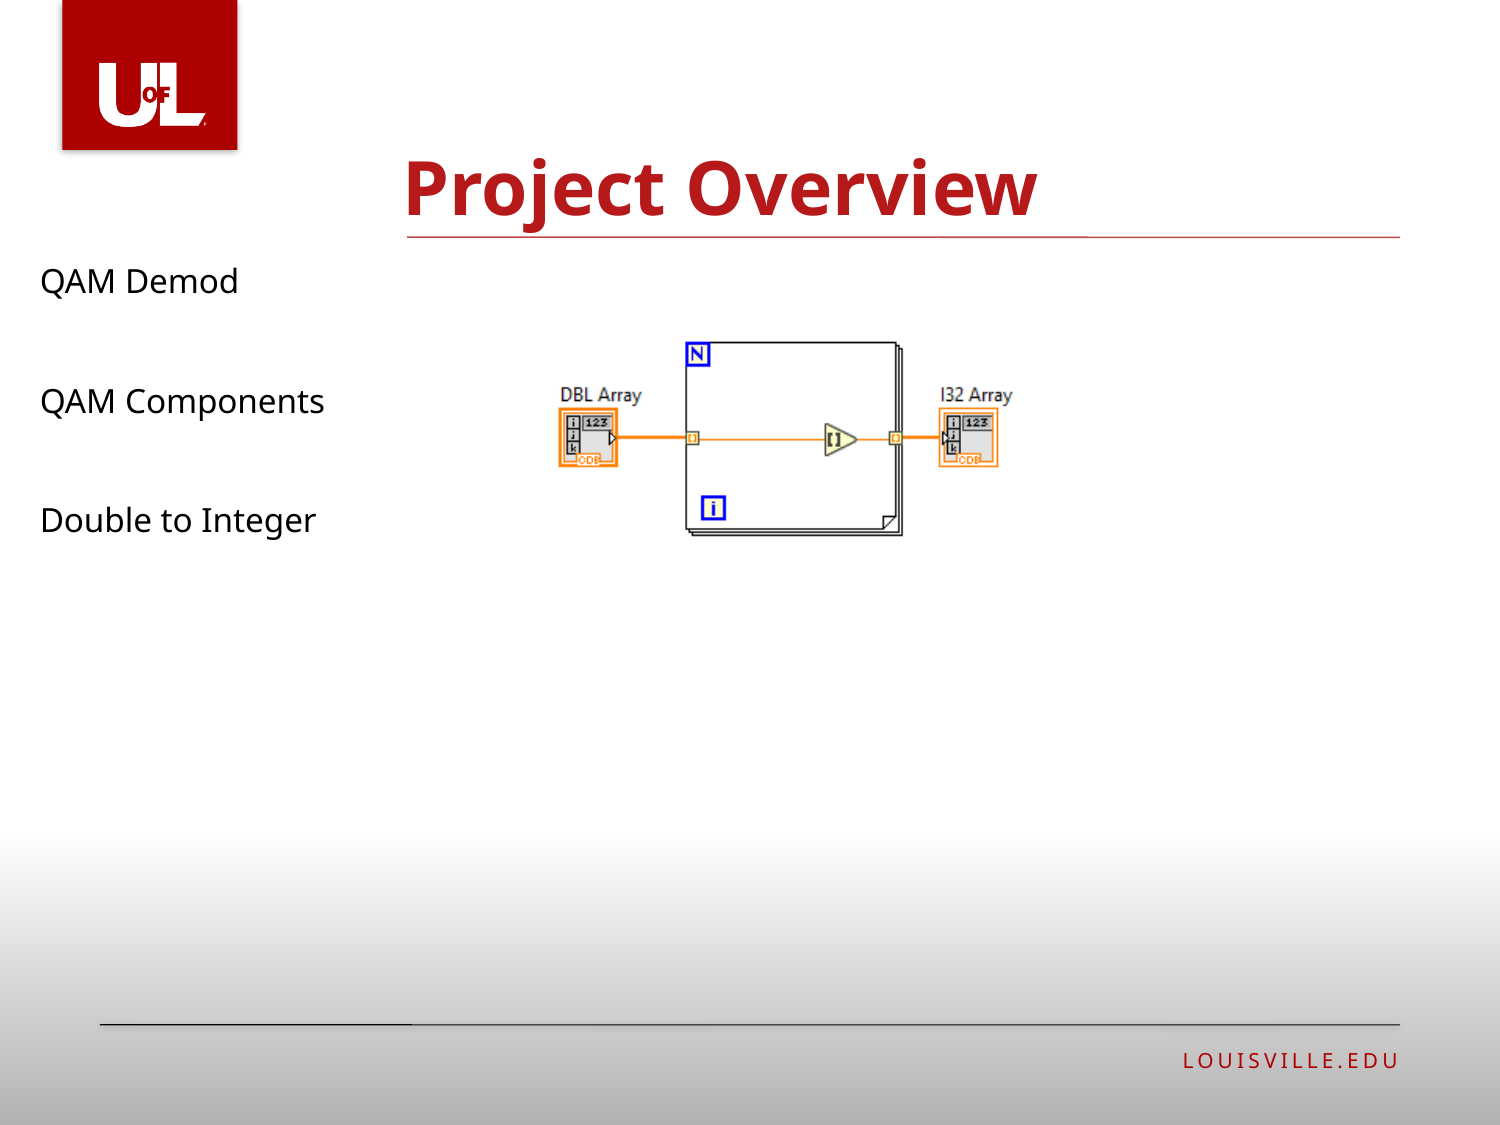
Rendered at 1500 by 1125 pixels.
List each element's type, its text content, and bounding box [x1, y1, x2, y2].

picture [99, 62, 207, 127]
picture [537, 305, 1059, 563]
list QAM Demod QAM Components Double to Integer [24, 233, 388, 959]
title Project Overview [387, 162, 1400, 238]
